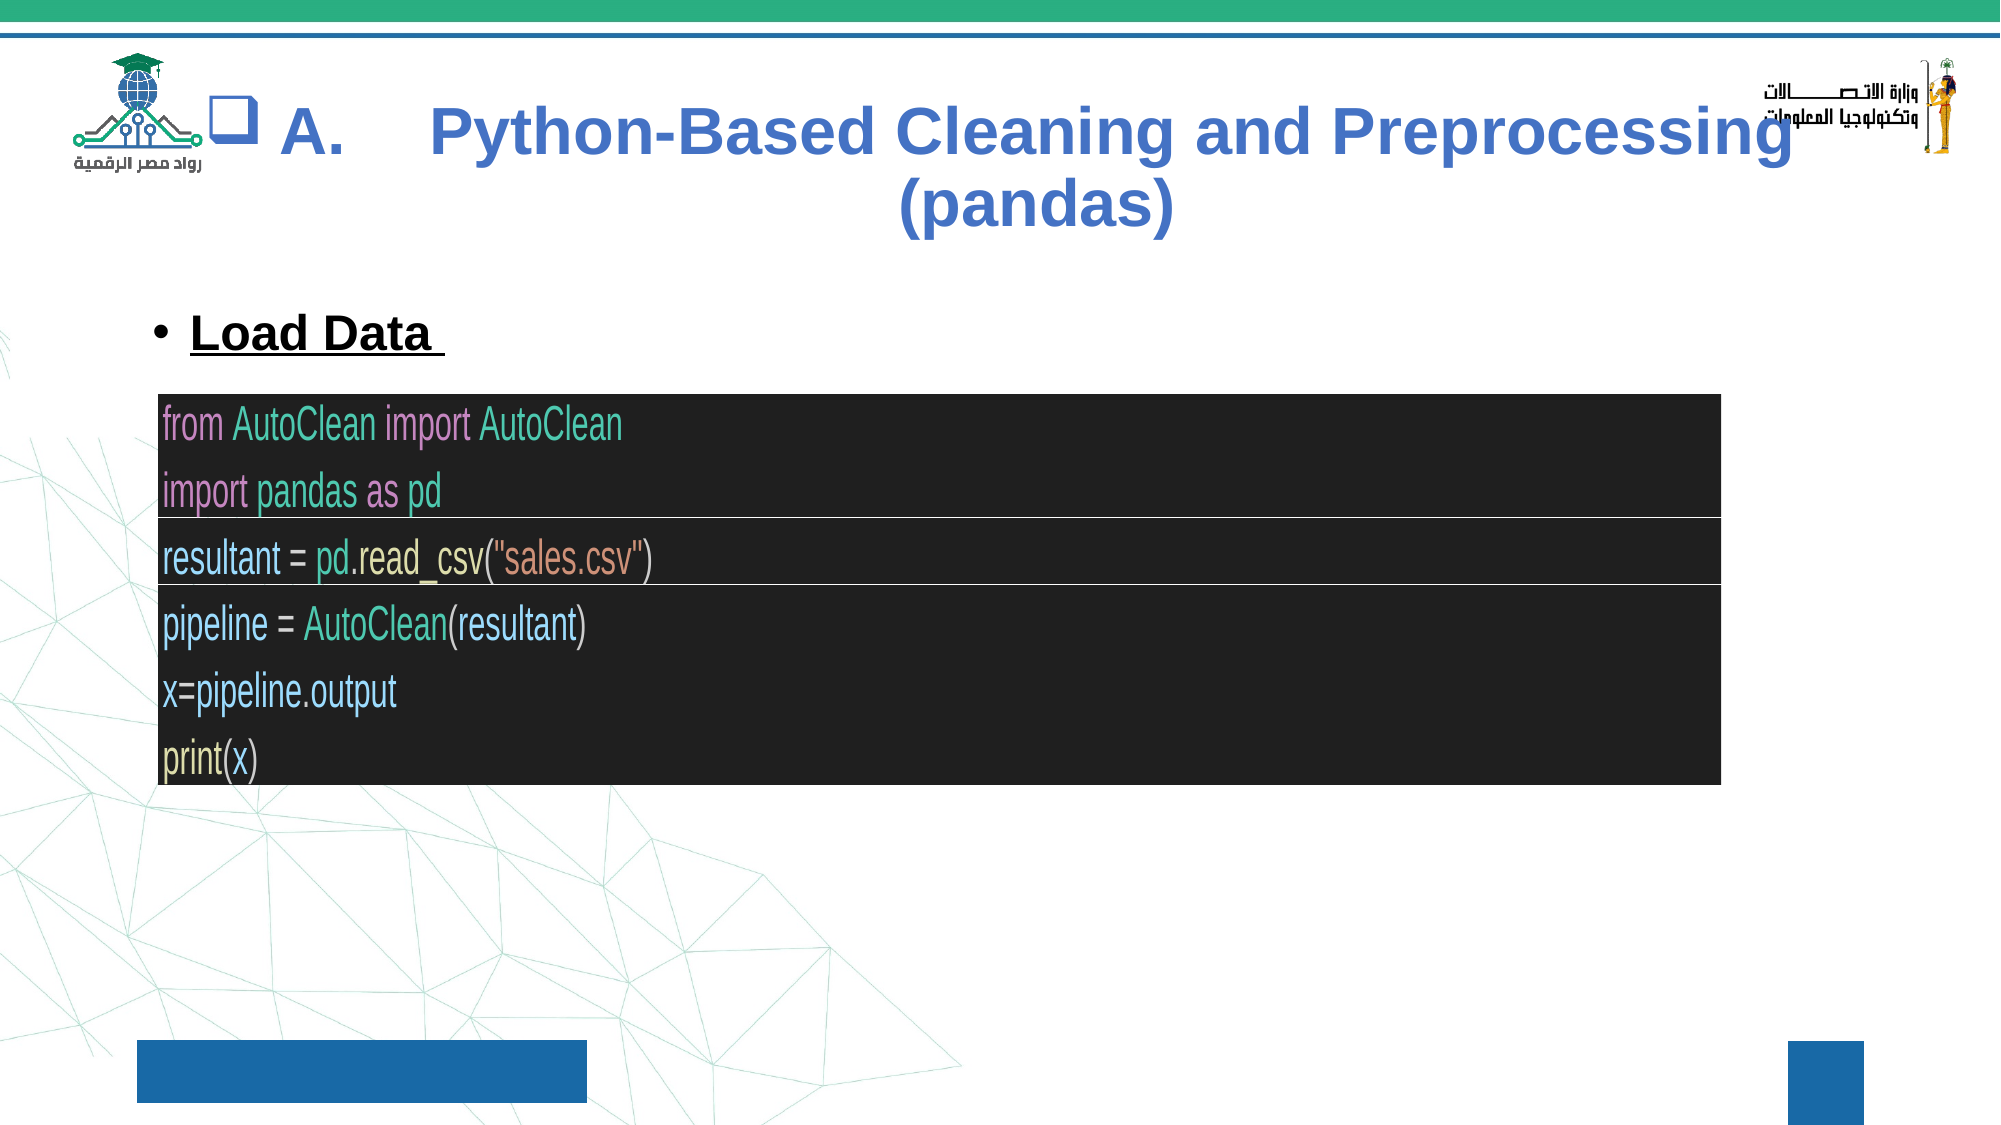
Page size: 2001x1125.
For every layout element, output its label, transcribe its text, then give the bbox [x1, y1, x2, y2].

title A. Python-Based Cleaning and Preprocessing (pandas) [137, 59, 1863, 278]
picture [0, 0, 2000, 1125]
list Load Data [137, 299, 1863, 1014]
